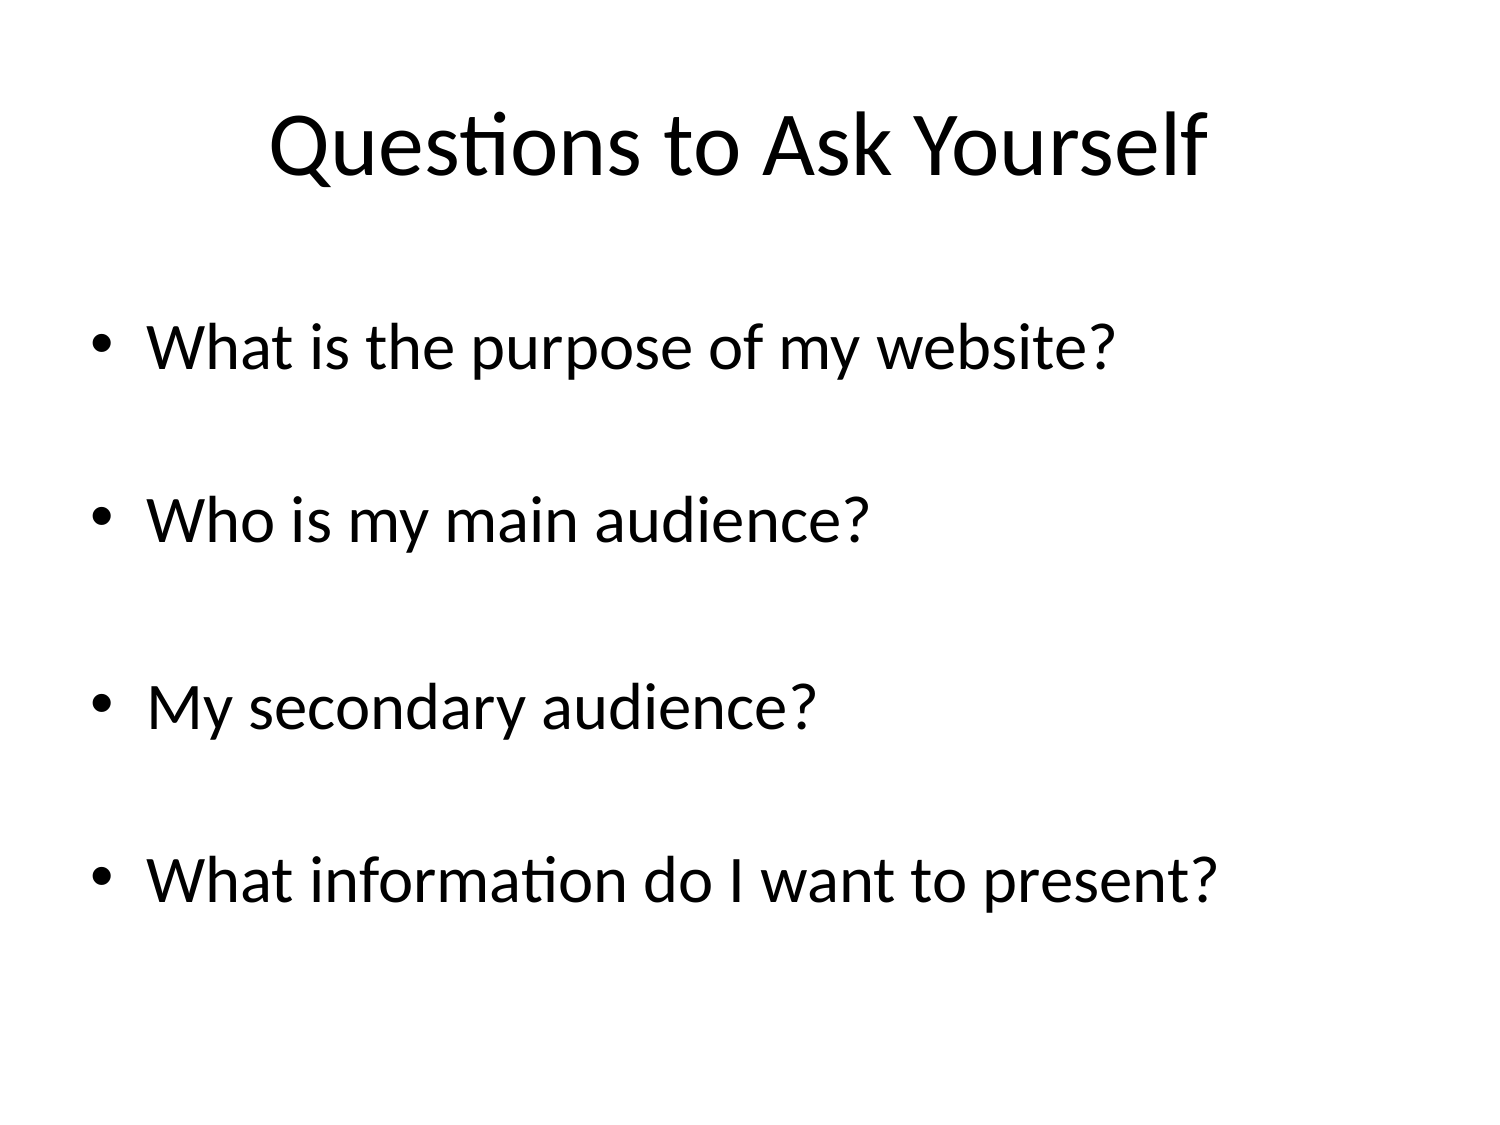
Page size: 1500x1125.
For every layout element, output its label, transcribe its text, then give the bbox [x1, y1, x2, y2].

list What is the purpose of my website? Who is my main audience? My secondary audience? What information do I want to present? [74, 294, 1426, 1038]
title Questions to Ask Yourself [74, 44, 1426, 233]
